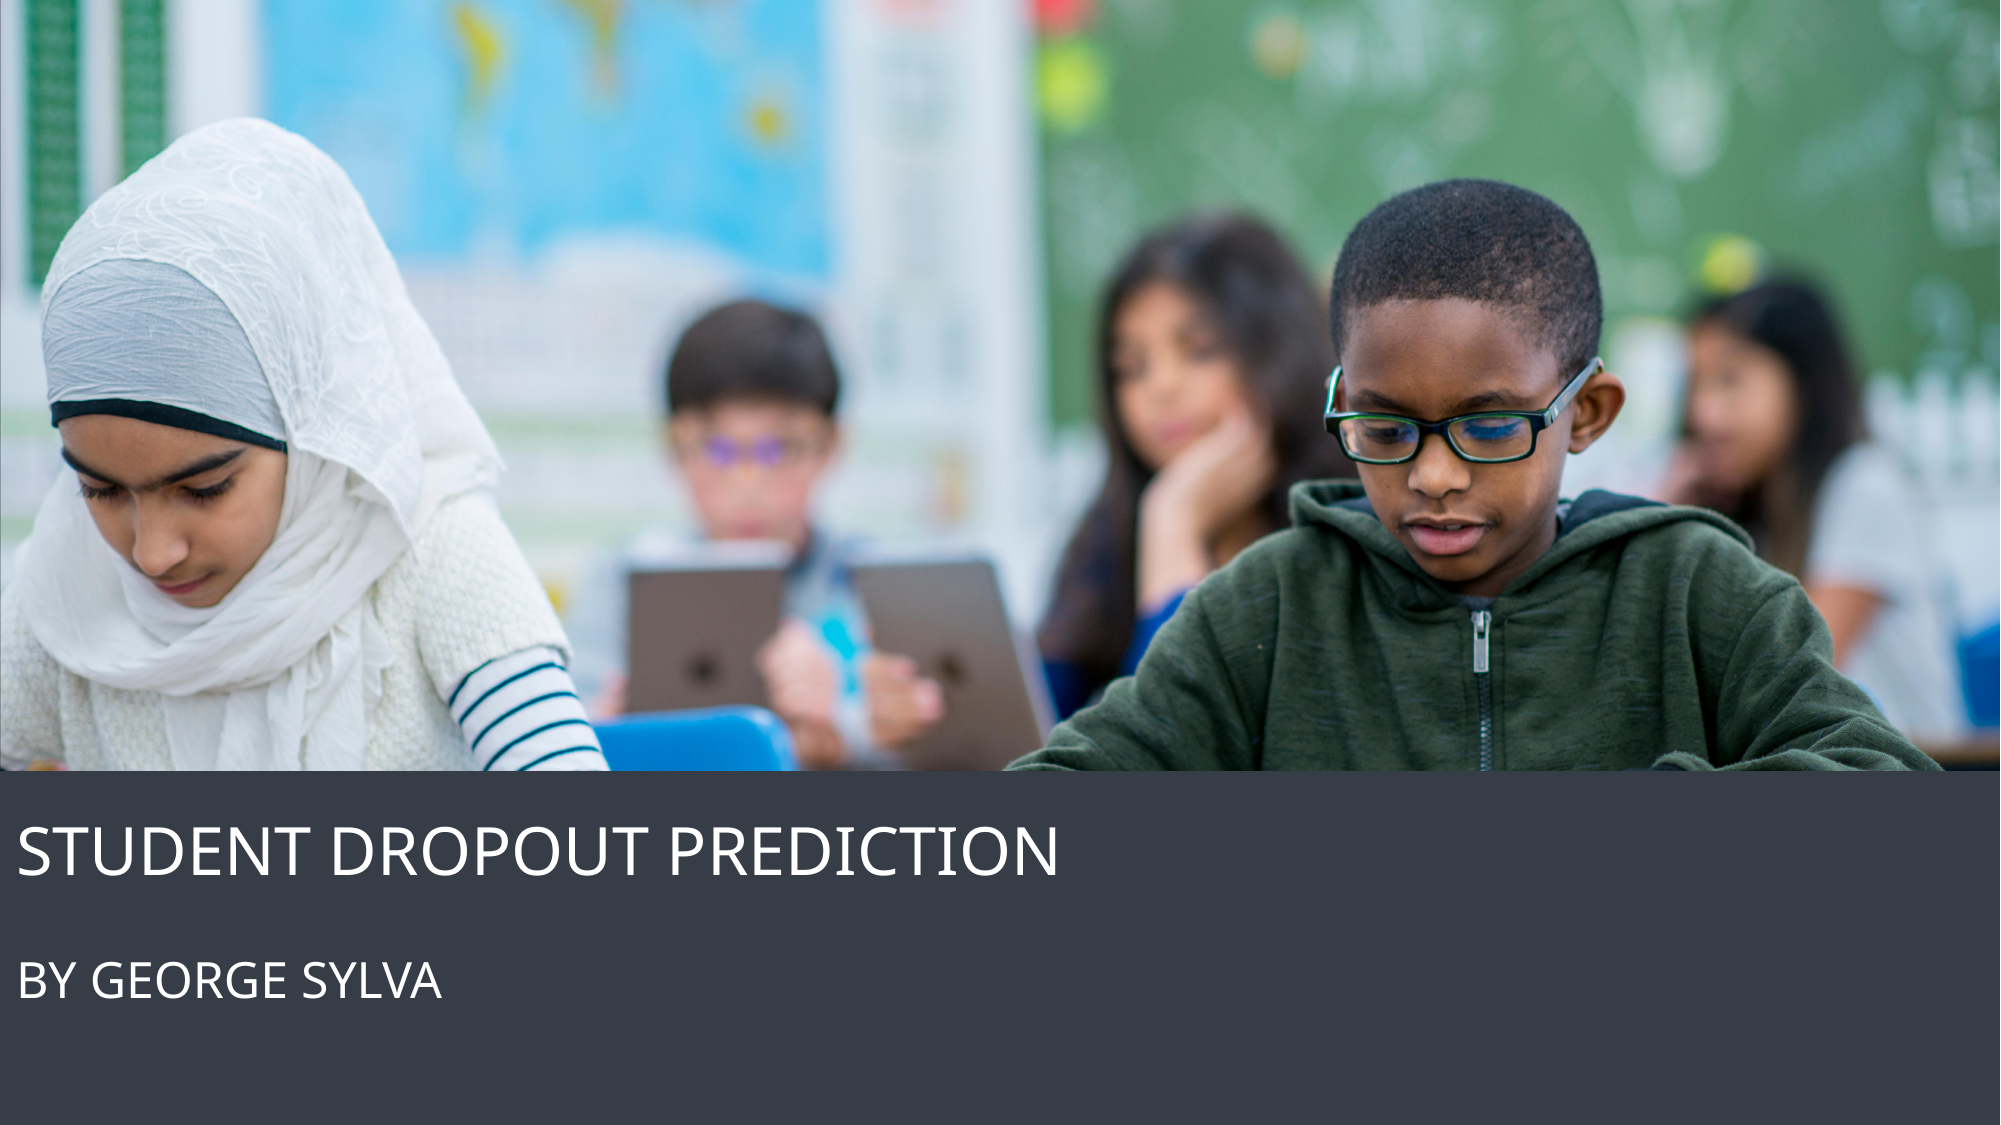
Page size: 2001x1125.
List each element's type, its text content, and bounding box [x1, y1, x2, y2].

picture [599, 726, 770, 772]
title STUDENT DROPOUT PREDICTION [1, 777, 1999, 929]
picture [0, 0, 2000, 772]
list BY GEORGE SYLVA [1, 931, 1999, 1027]
